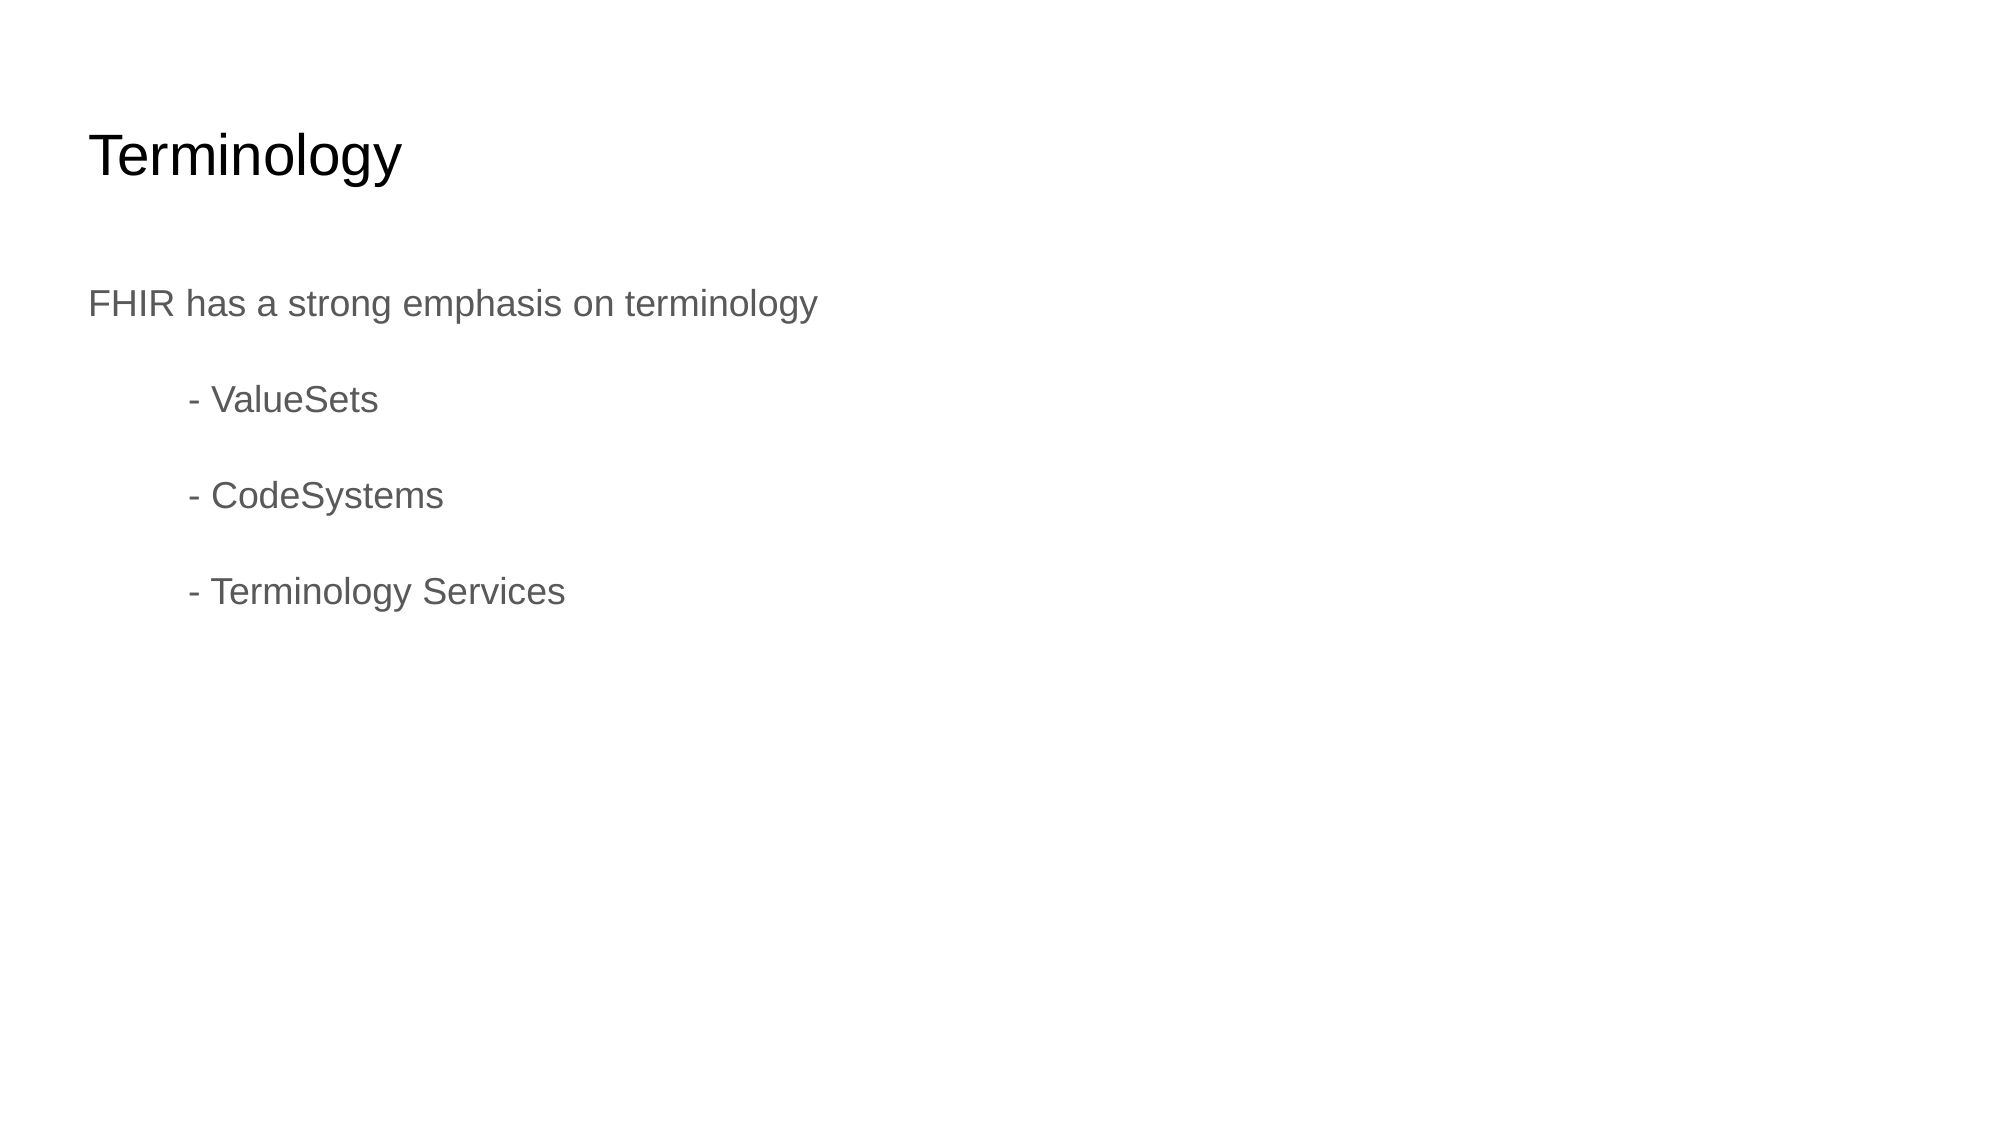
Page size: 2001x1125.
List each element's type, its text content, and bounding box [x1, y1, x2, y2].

title Terminology [68, 97, 1932, 223]
list FHIR has a strong emphasis on terminology - ValueSets - CodeSystems - Terminology Services [68, 252, 1932, 1000]
